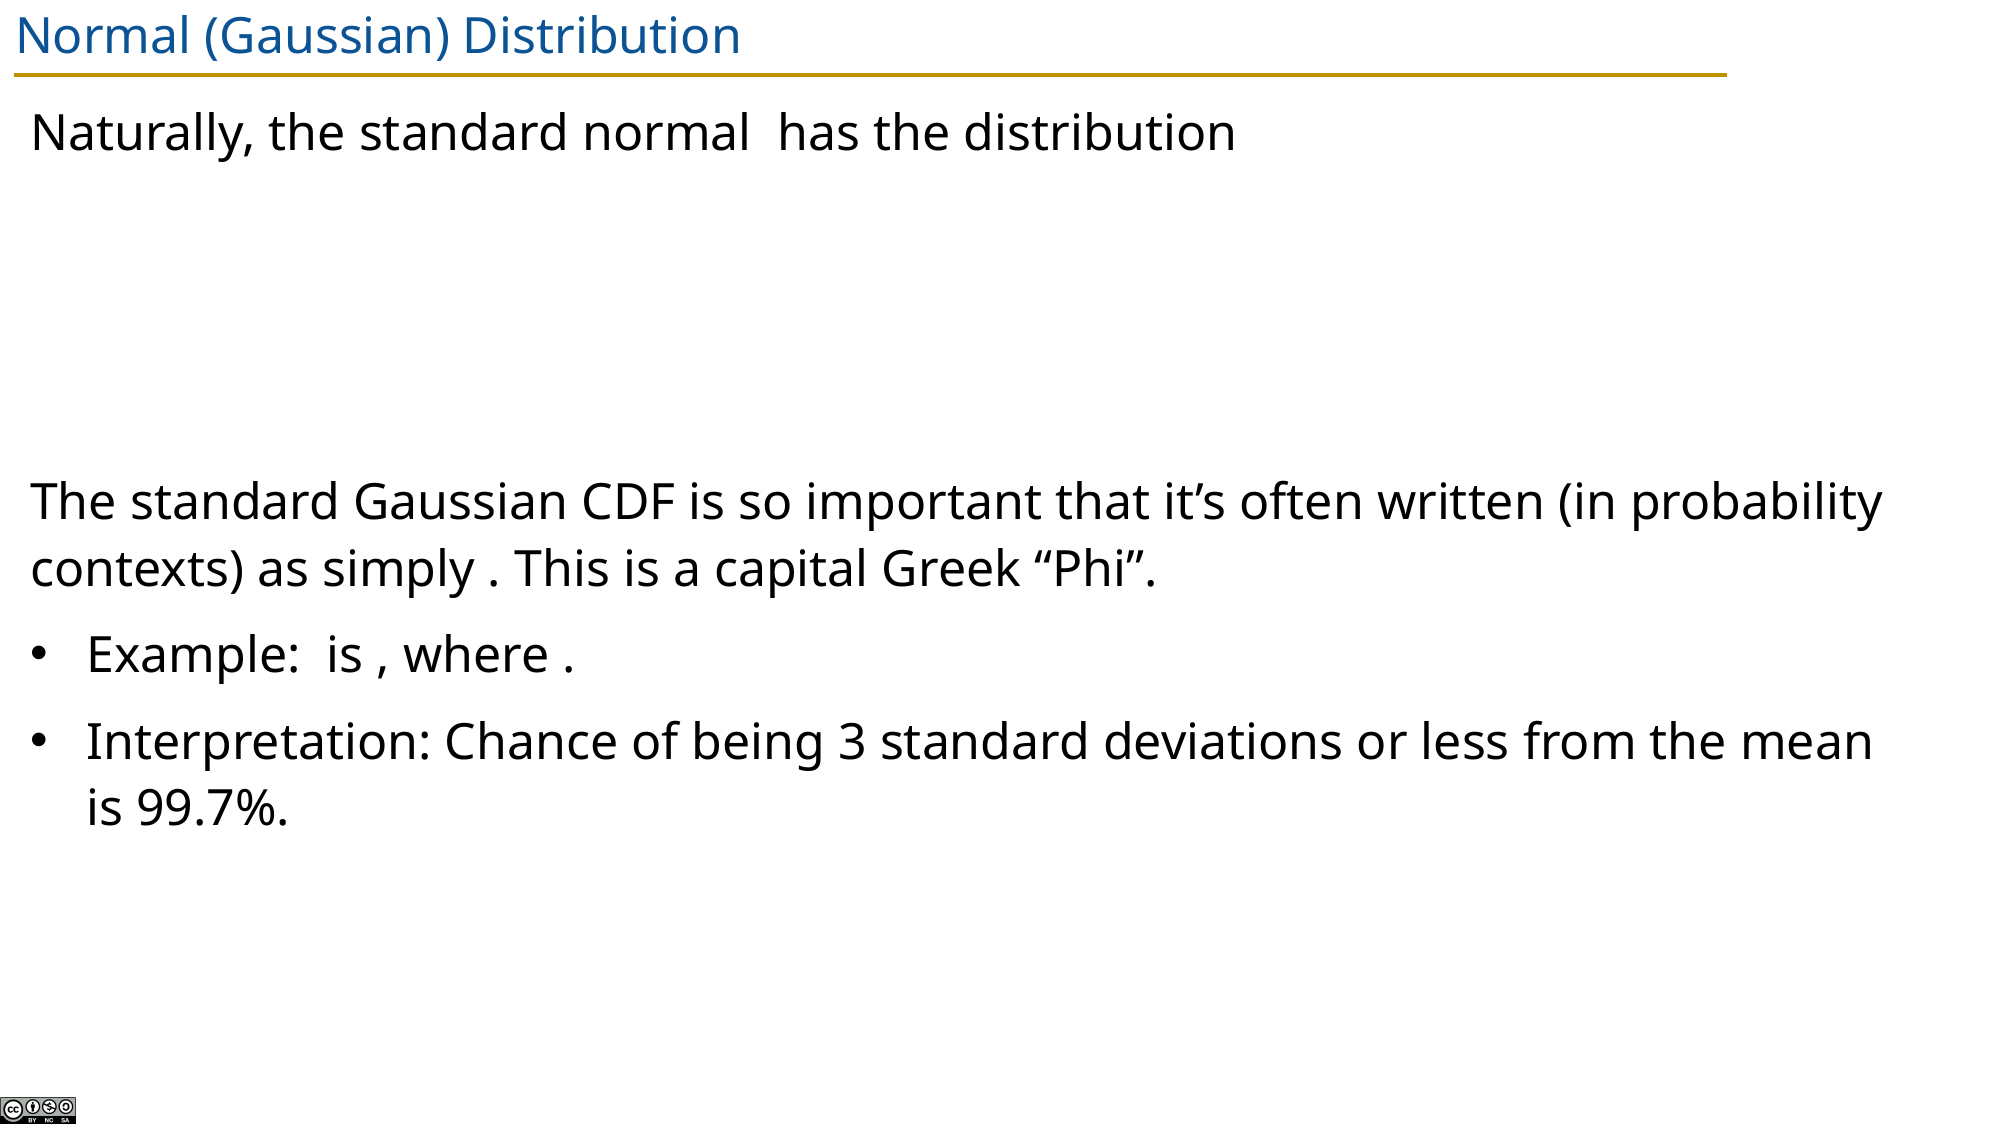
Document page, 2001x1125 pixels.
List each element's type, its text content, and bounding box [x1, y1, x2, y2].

picture [0, 1097, 76, 1124]
title Normal (Gaussian) Distribution [0, 0, 1725, 75]
